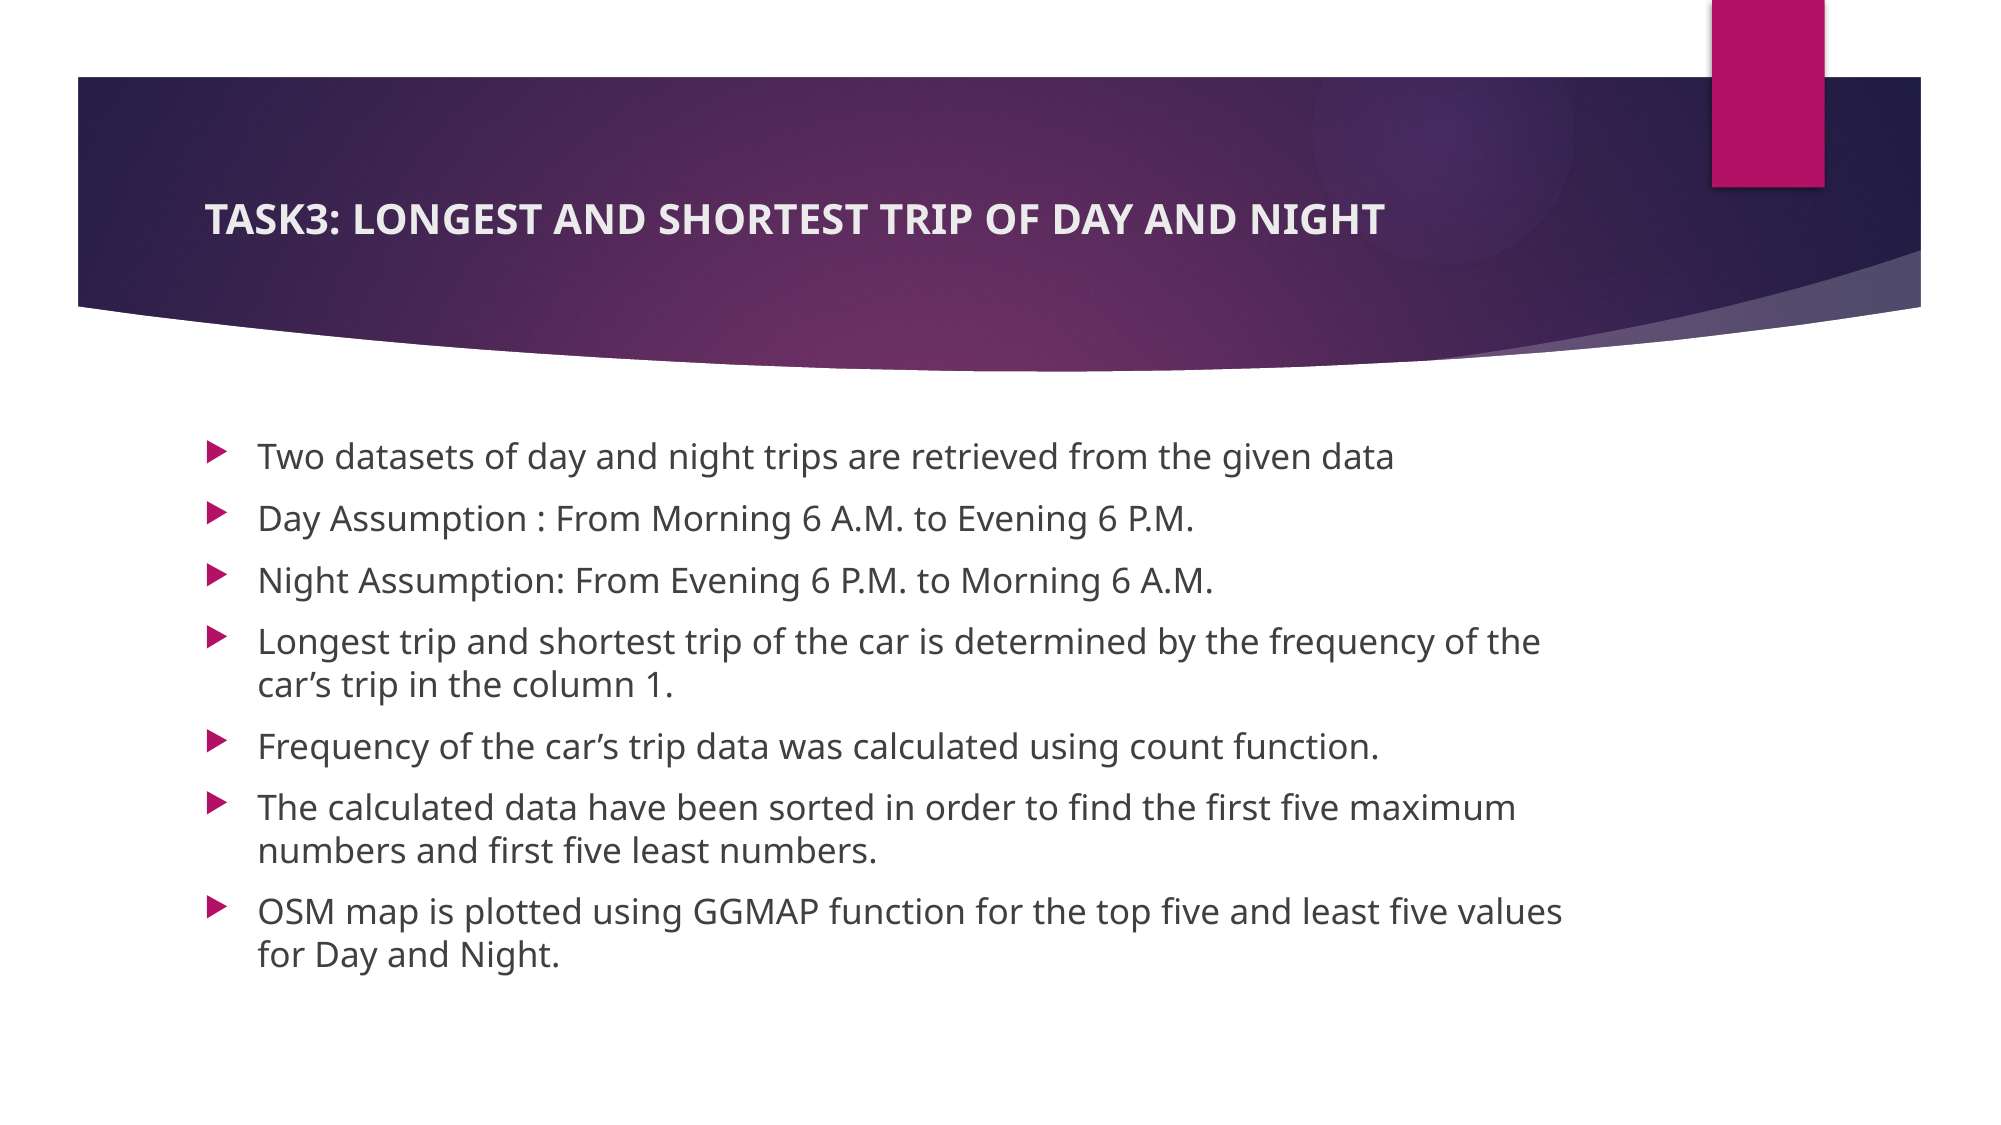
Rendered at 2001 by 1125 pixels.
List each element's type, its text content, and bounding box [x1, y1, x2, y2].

list Two datasets of day and night trips are retrieved from the given data Day Assumption : From Morning 6 A.M. to Evening 6 P.M. Night Assumption: From Evening 6 P.M. to Morning 6 A.M. Longest trip and shortest trip of the car is determined by the frequency of the car’s trip in the column 1. Frequency of the car’s trip data was calculated using count function. The calculated data have been sorted in order to find the first five maximum numbers and first five least numbers. OSM map is plotted using GGMAP function for the top five and least five values for Day and Night. [189, 427, 1638, 988]
title TASK3: LONGEST AND SHORTEST TRIP OF DAY AND NIGHT [189, 159, 1627, 276]
